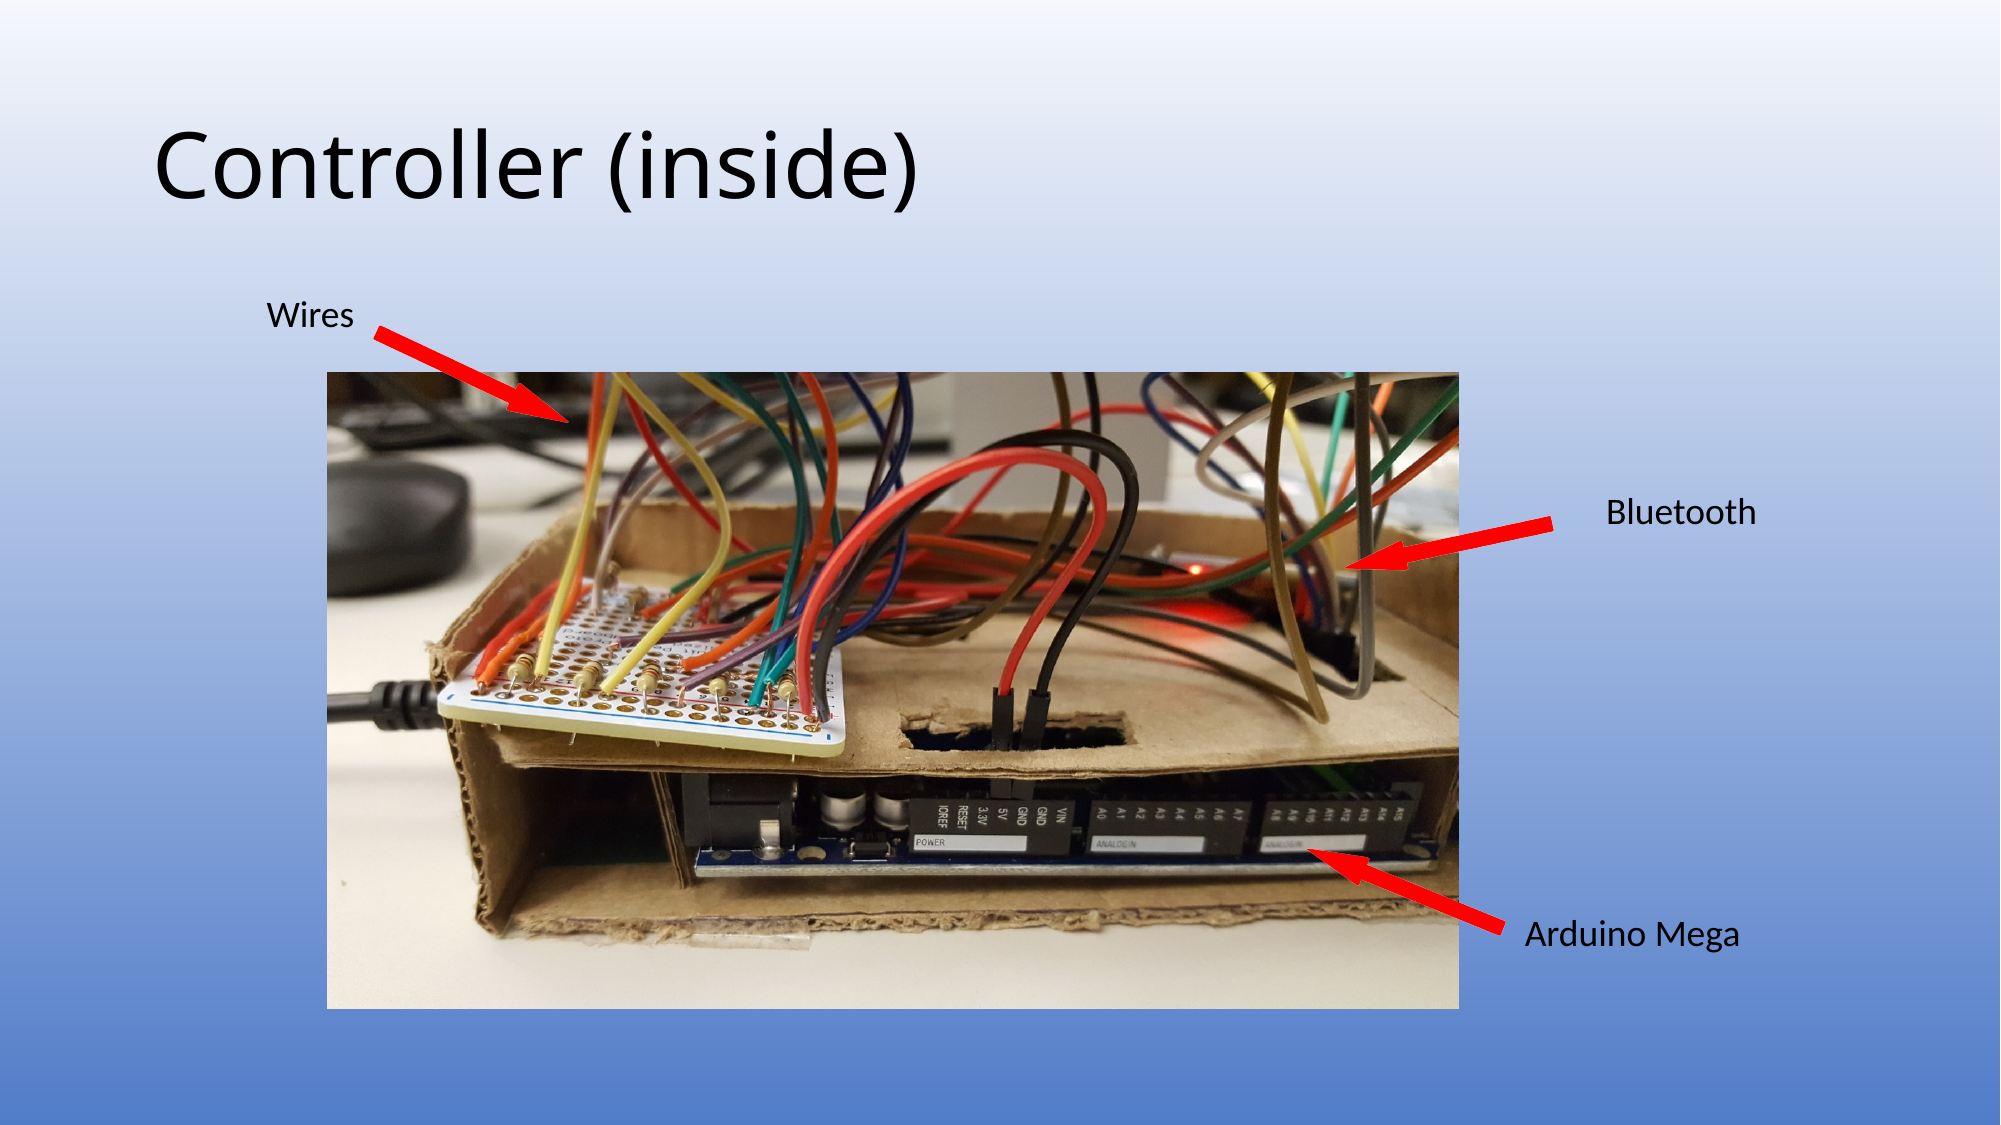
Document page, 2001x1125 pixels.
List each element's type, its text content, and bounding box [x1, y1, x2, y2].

text_box Bluetooth [1591, 479, 1773, 540]
text_box Arduino Mega [1524, 901, 1756, 962]
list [327, 372, 1459, 1009]
picture [1333, 470, 1590, 584]
text_box Wires [251, 282, 364, 343]
picture [1291, 844, 1549, 977]
picture [328, 283, 586, 421]
title Controller (inside) [137, 59, 1863, 278]
